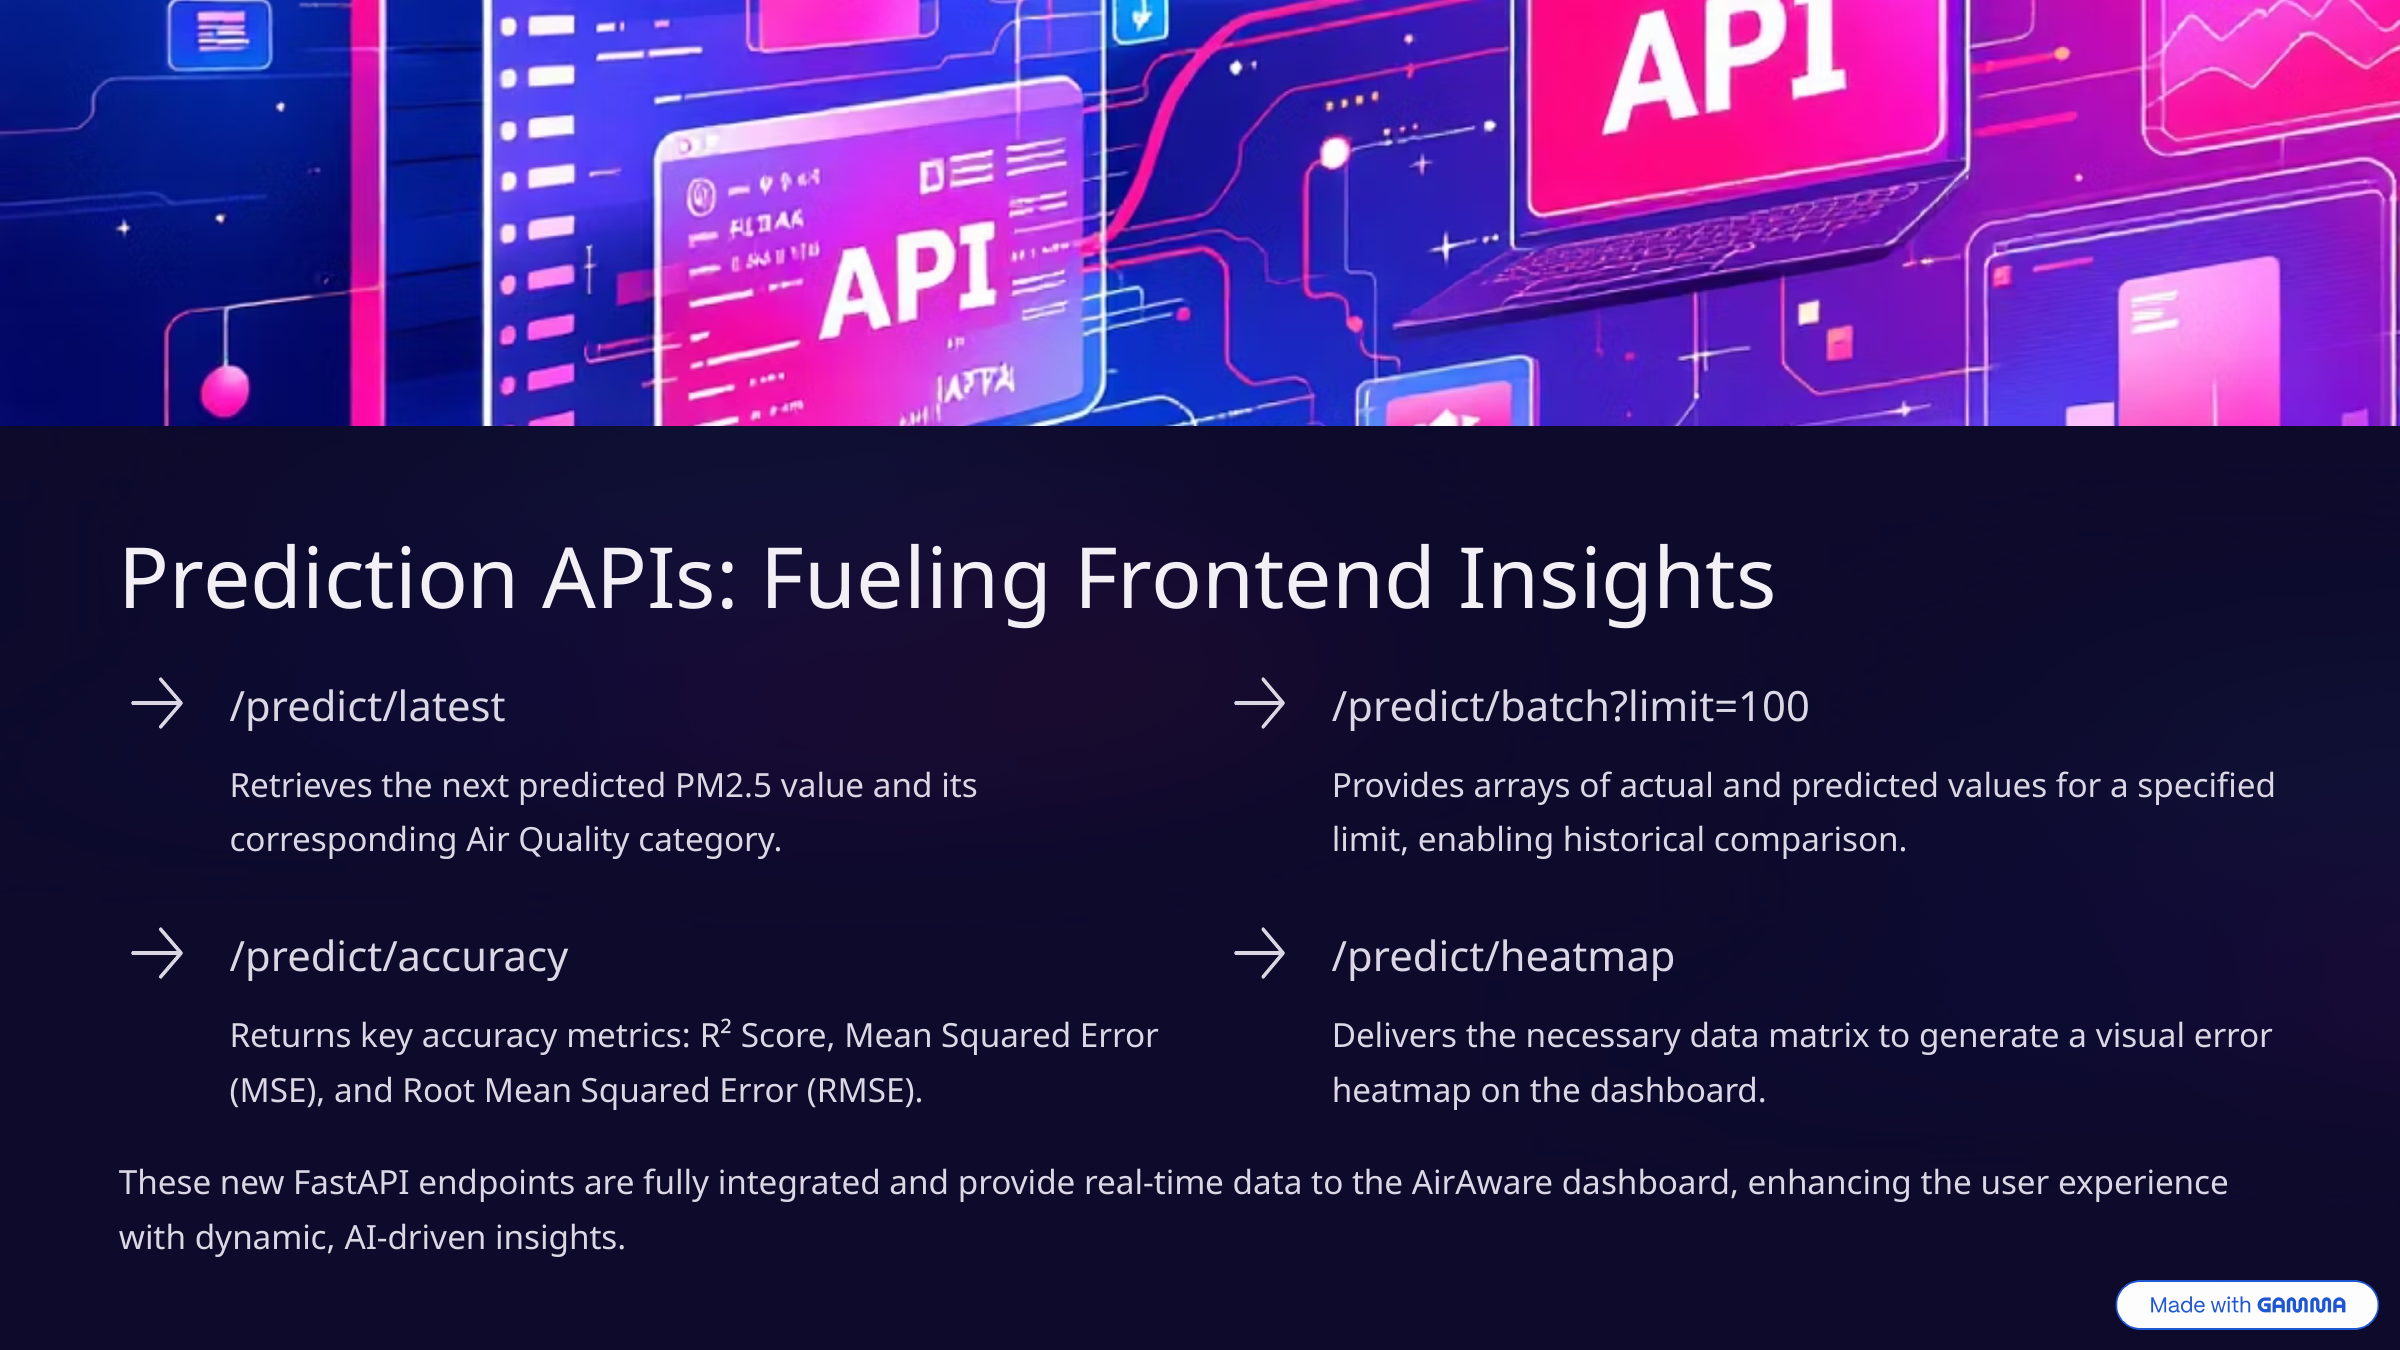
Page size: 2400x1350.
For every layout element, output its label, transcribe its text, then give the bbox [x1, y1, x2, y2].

picture [2106, 1271, 2389, 1339]
picture [1233, 927, 1285, 979]
text_box /predict/batch?limit=100 [1331, 676, 1848, 730]
text_box /predict/heatmap [1331, 926, 1758, 980]
picture [0, 0, 2400, 426]
text_box /predict/accuracy [229, 926, 655, 980]
text_box /predict/latest [229, 676, 655, 730]
text_box These new FastAPI endpoints are fully integrated and provide real-time data to the AirAware dashboard, enhancing the user experience with dynamic, AI-driven insights. [119, 1147, 2281, 1257]
picture [1233, 677, 1285, 729]
text_box Prediction APIs: Fueling Frontend Insights [118, 518, 1914, 626]
text_box Delivers the necessary data matrix to generate a visual error heatmap on the dashboard. [1331, 1000, 2281, 1110]
picture [131, 927, 183, 979]
text_box Retrieves the next predicted PM2.5 value and its corresponding Air Quality category. [229, 749, 1179, 859]
text_box Provides arrays of actual and predicted values for a specified limit, enabling historical comparison. [1331, 749, 2281, 859]
picture [131, 677, 183, 729]
text_box Returns key accuracy metrics: R² Score, Mean Squared Error (MSE), and Root Mean Squared Error (RMSE). [229, 1000, 1179, 1110]
